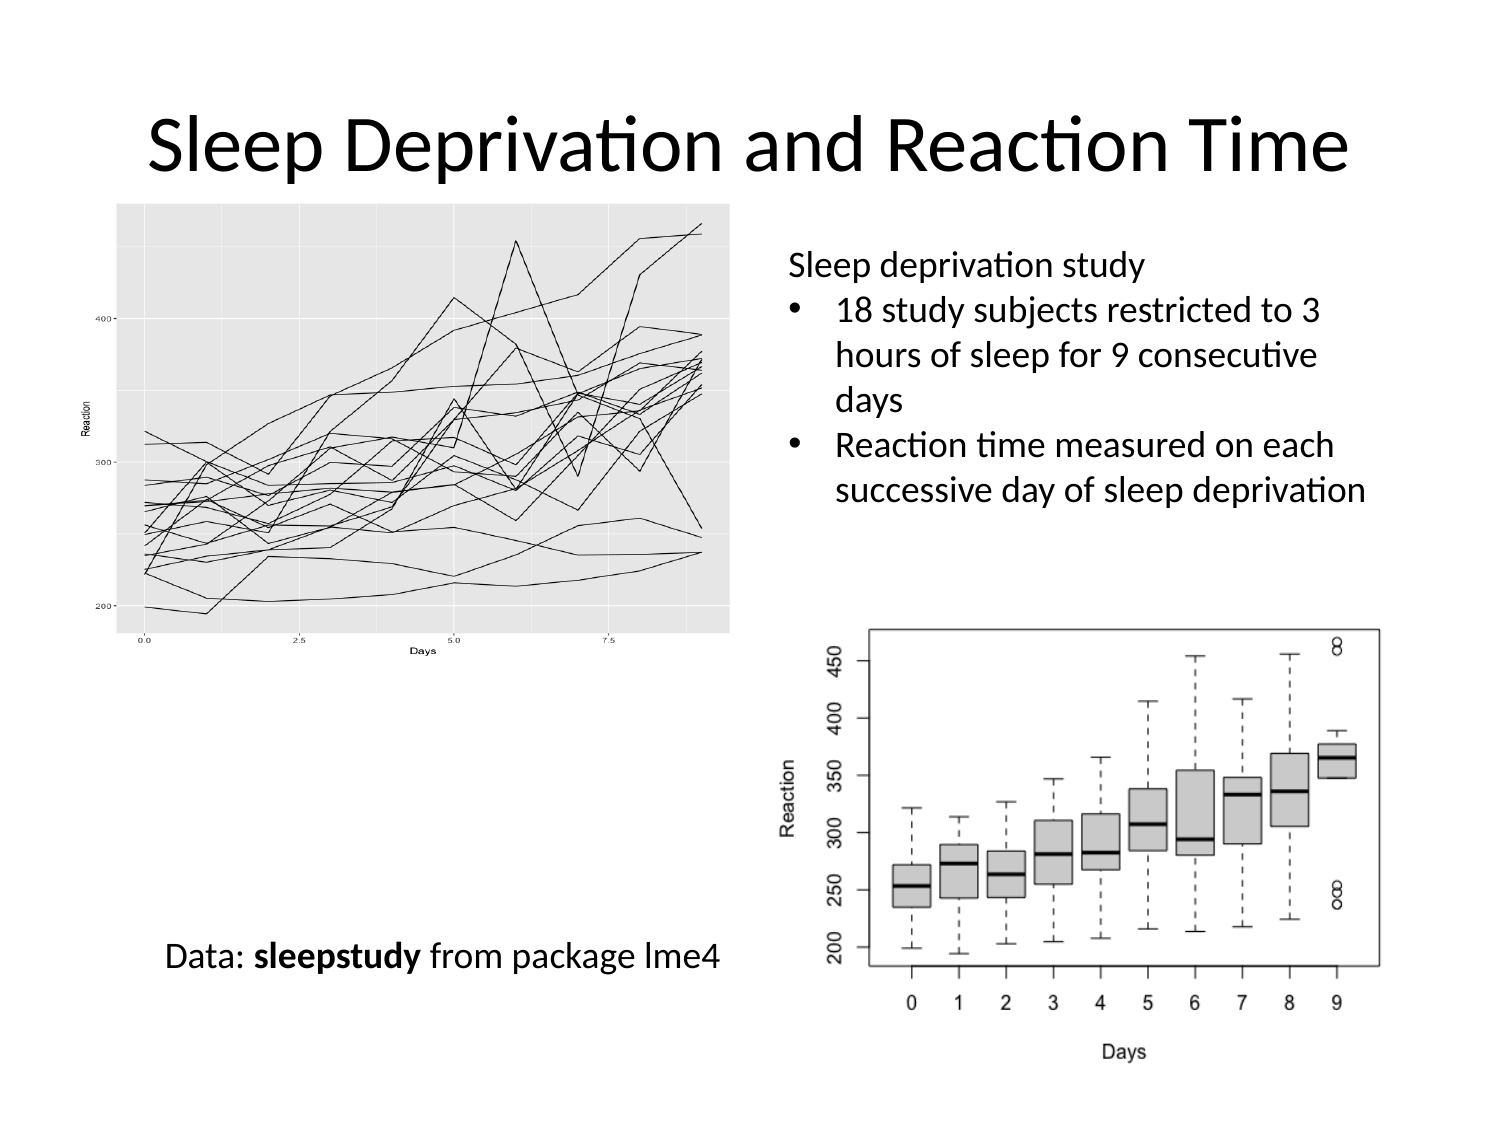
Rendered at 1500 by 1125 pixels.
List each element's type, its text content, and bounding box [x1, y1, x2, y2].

text_box Sleep deprivation study 18 study subjects restricted to 3 hours of sleep for 9 consecutive days Reaction time measured on each successive day of sleep deprivation [773, 232, 1386, 518]
picture [74, 199, 735, 661]
title Sleep Deprivation and Reaction Time [75, 45, 1425, 233]
text_box Data: sleepstudy from package lme4 [150, 923, 754, 983]
picture [773, 531, 1429, 1090]
